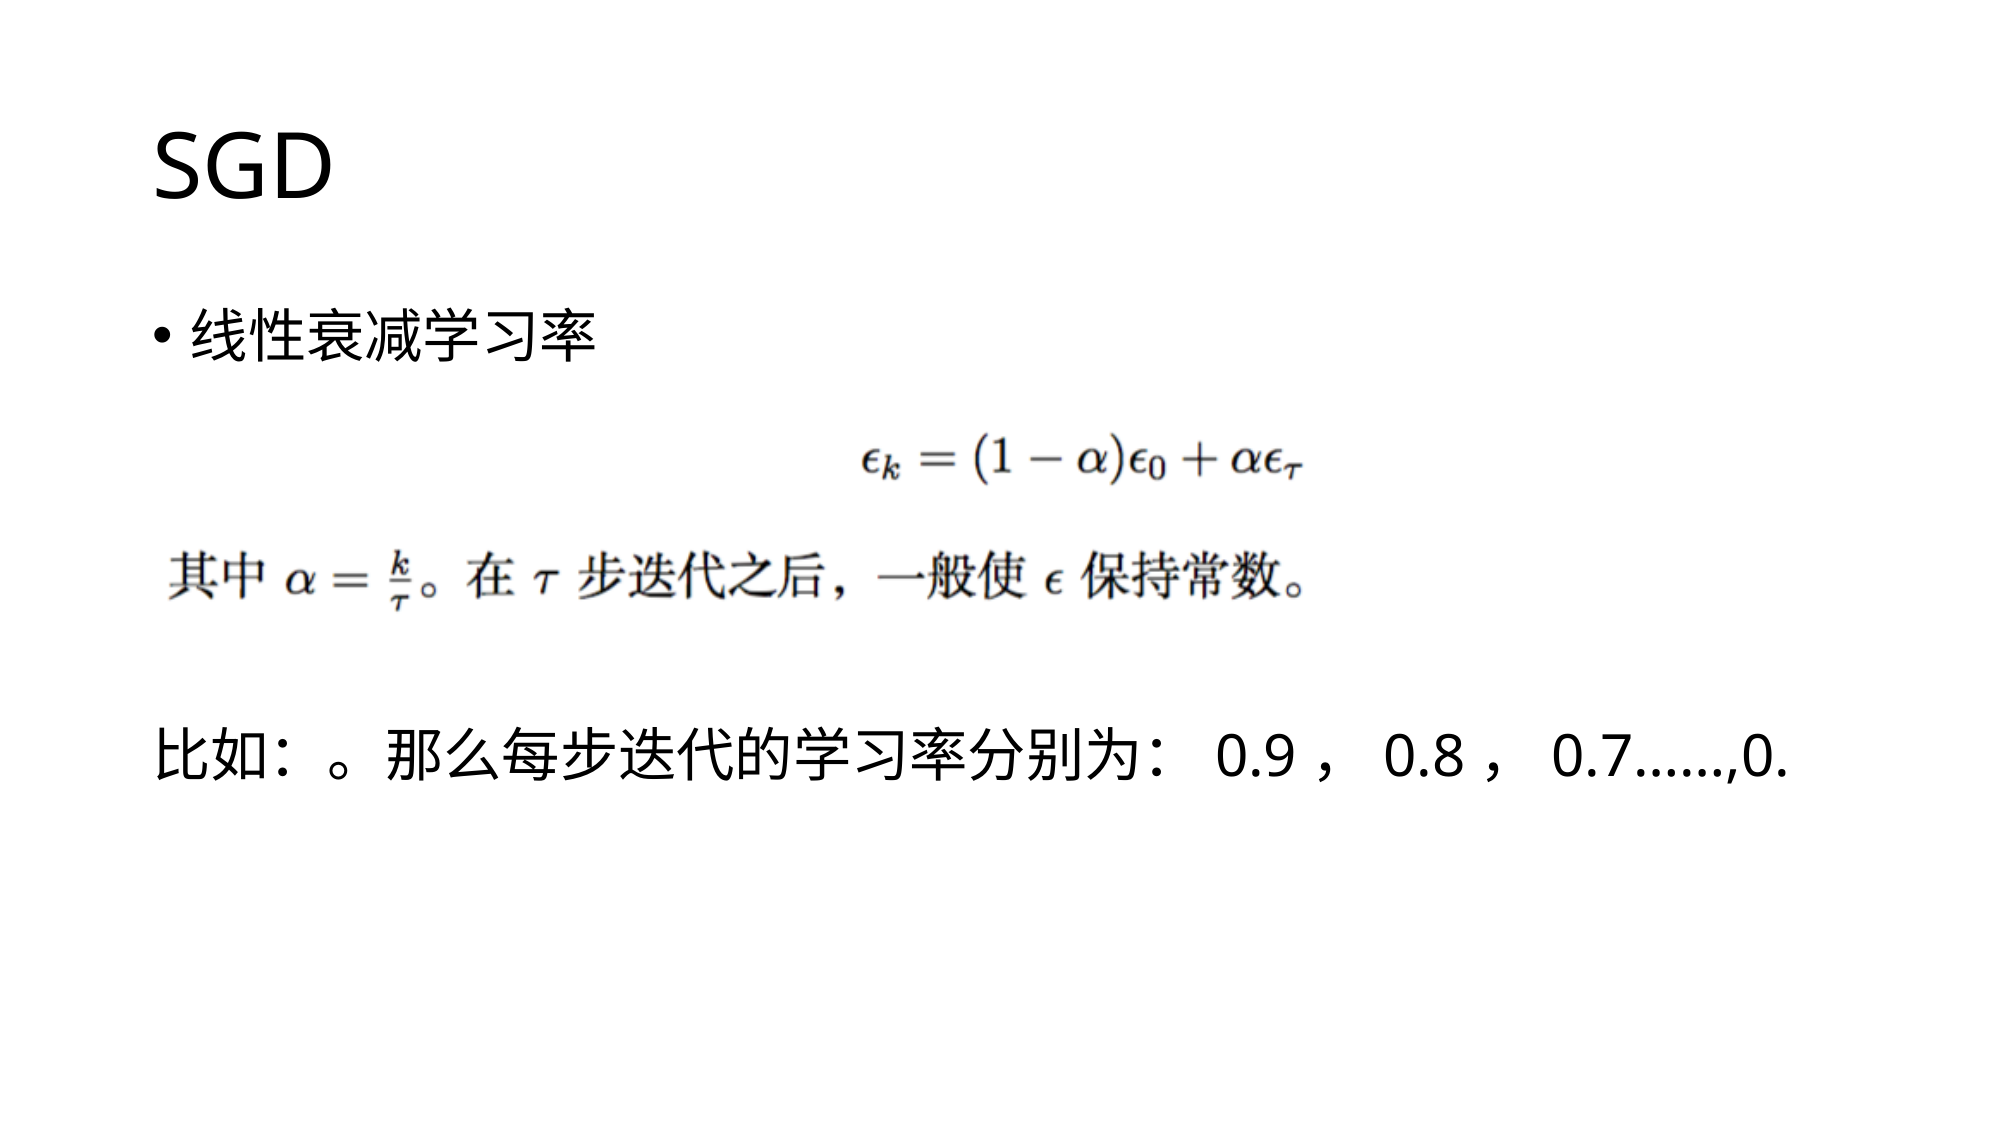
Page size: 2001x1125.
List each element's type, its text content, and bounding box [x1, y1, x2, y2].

title SGD [137, 59, 1863, 278]
picture [141, 404, 1858, 617]
